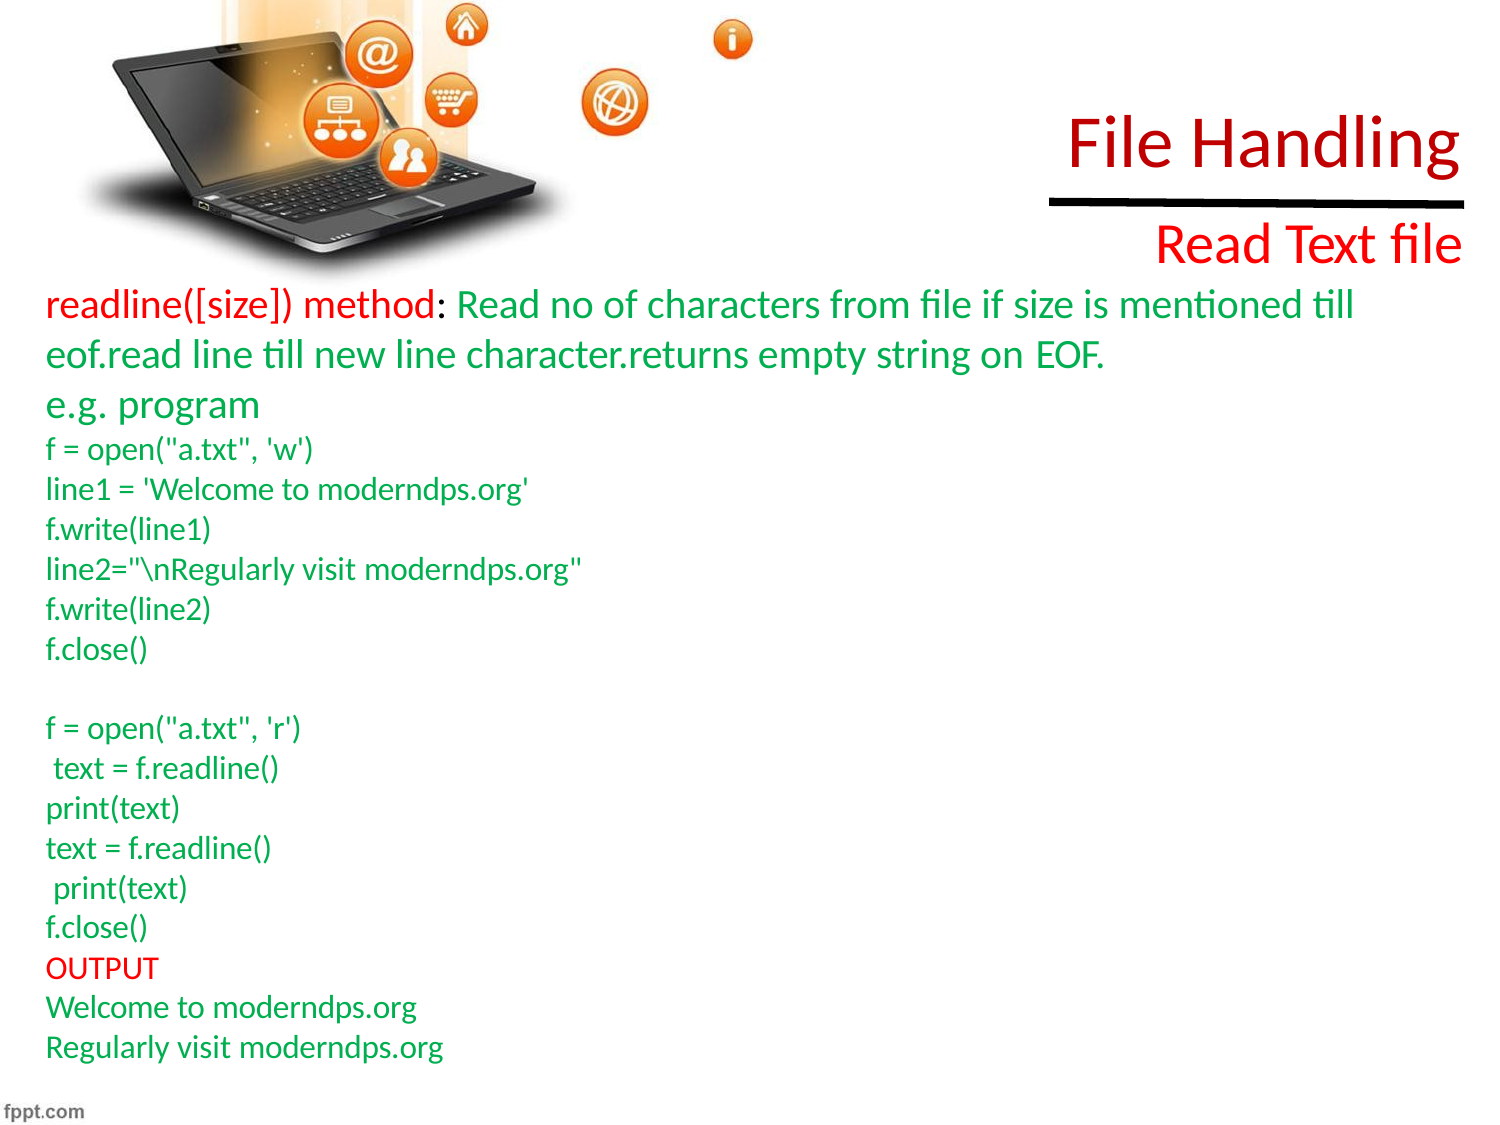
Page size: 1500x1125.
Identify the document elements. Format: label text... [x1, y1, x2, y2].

title File Handling [1065, 90, 1464, 203]
text_box Read Text file readline([size]) method: Read no of characters from file if size is mentioned till eof.read line till new line character.returns empty string on EOF. e.g. program f = open("a.txt", 'w') line1 = 'Welcome to moderndps.org' f.write(line1) line2="\nRegularly visit moderndps.org" f.write(line2) f.close() f = open("a.txt", 'r') text = f.readline() print(text) text = f.readline() print(text) f.close() OUTPUT Welcome to moderndps.org Regularly visit moderndps.org [43, 203, 1464, 1066]
picture [0, 0, 767, 1125]
